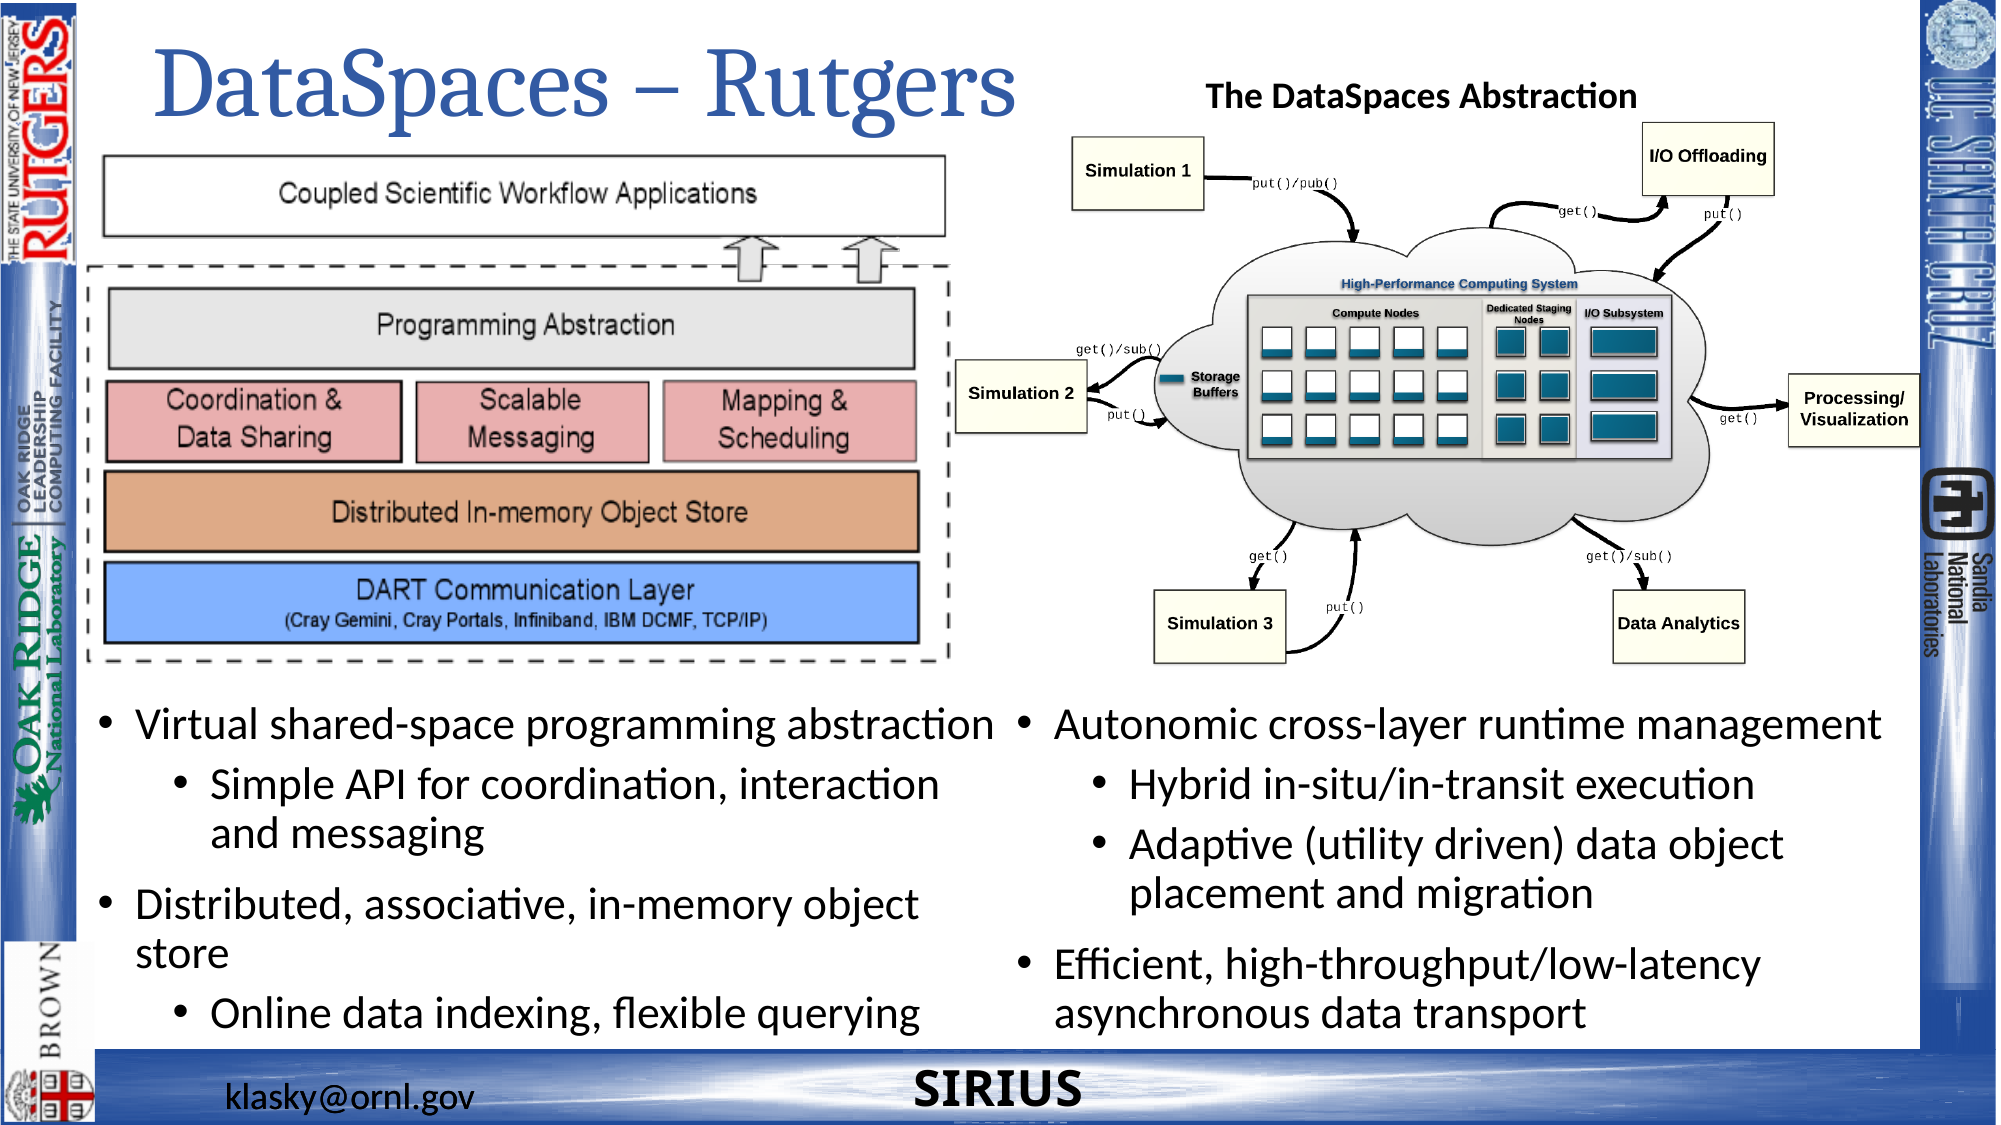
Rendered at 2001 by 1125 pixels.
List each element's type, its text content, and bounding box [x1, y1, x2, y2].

picture [86, 154, 926, 664]
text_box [926, 64, 1949, 692]
picture [1, 4, 75, 275]
picture [5, 942, 94, 1121]
picture [12, 301, 66, 825]
picture [1949, 465, 1996, 660]
title DataSpaces – Rutgers [137, 19, 1863, 149]
picture [1921, 0, 1995, 348]
list Virtual shared-space programming abstraction Simple API for coordination, interaction and messaging Distributed, associative, in-memory object store Online data indexing, flexible querying Autonomic cross-layer runtime management Hybrid in-situ/in-transit execution Adaptive (utility driven) data object placement and migration Efficient, high-throughput/low-latency asynchronous data transport [82, 692, 1951, 1105]
